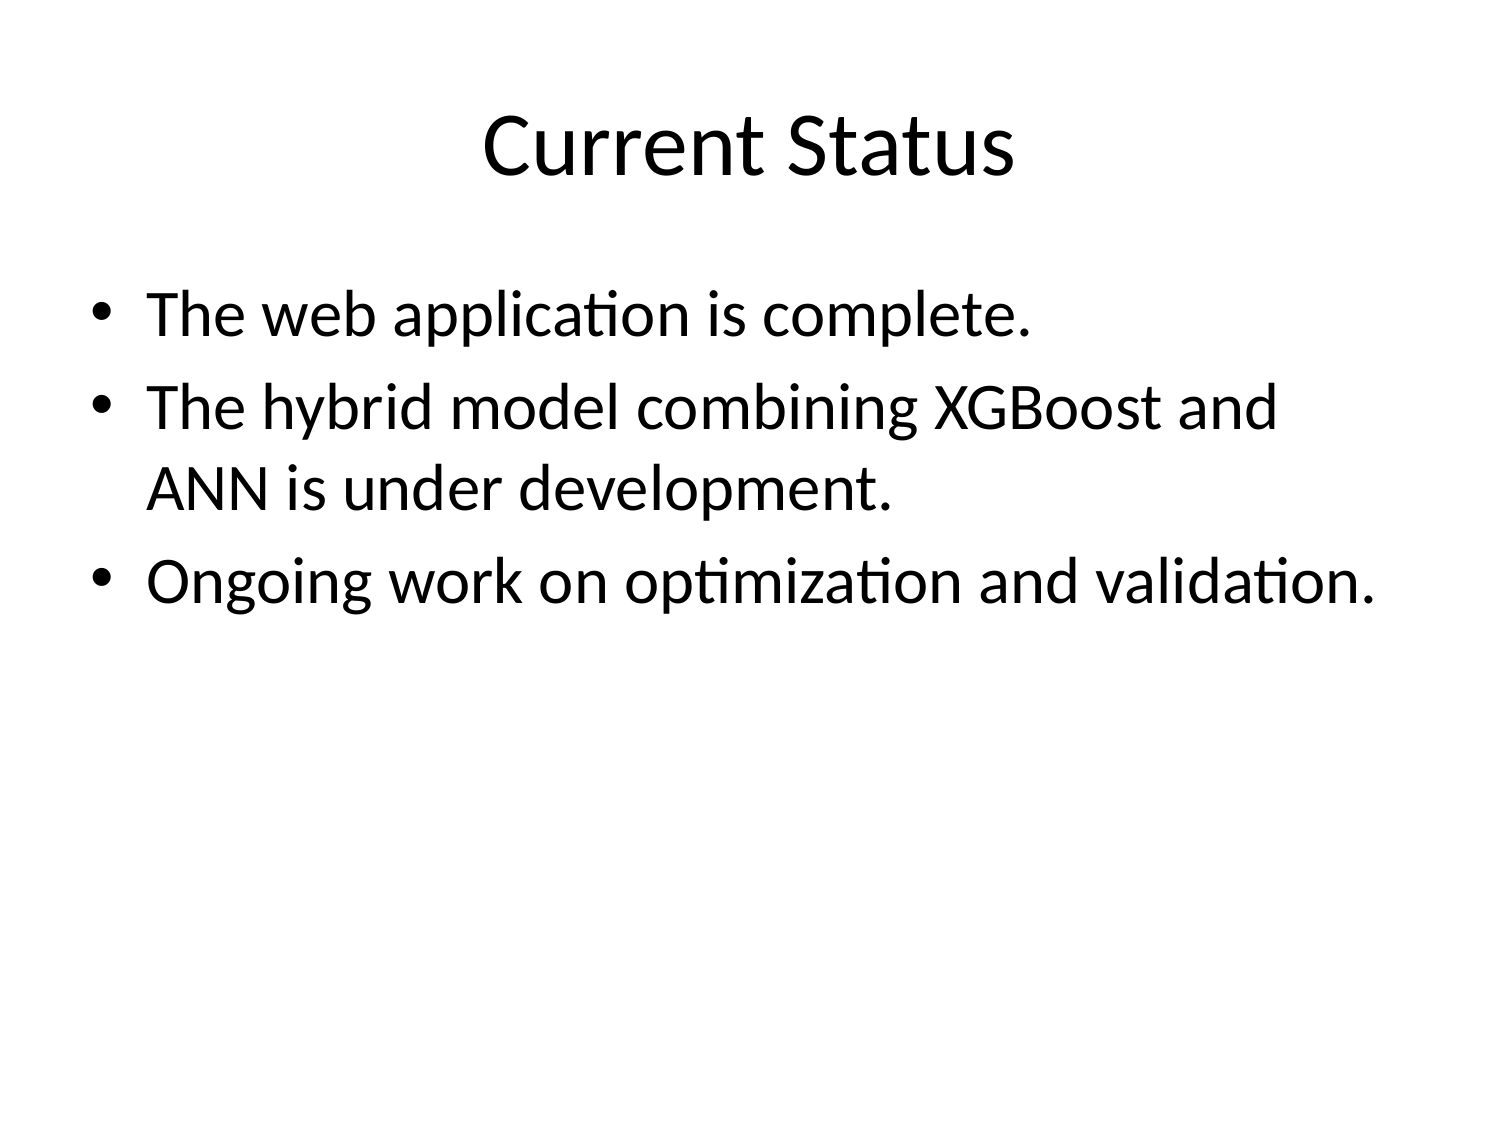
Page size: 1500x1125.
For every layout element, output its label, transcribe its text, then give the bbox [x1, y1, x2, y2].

title Current Status [75, 45, 1425, 233]
list The web application is complete. The hybrid model combining XGBoost and ANN is under development. Ongoing work on optimization and validation. [75, 262, 1425, 1005]
